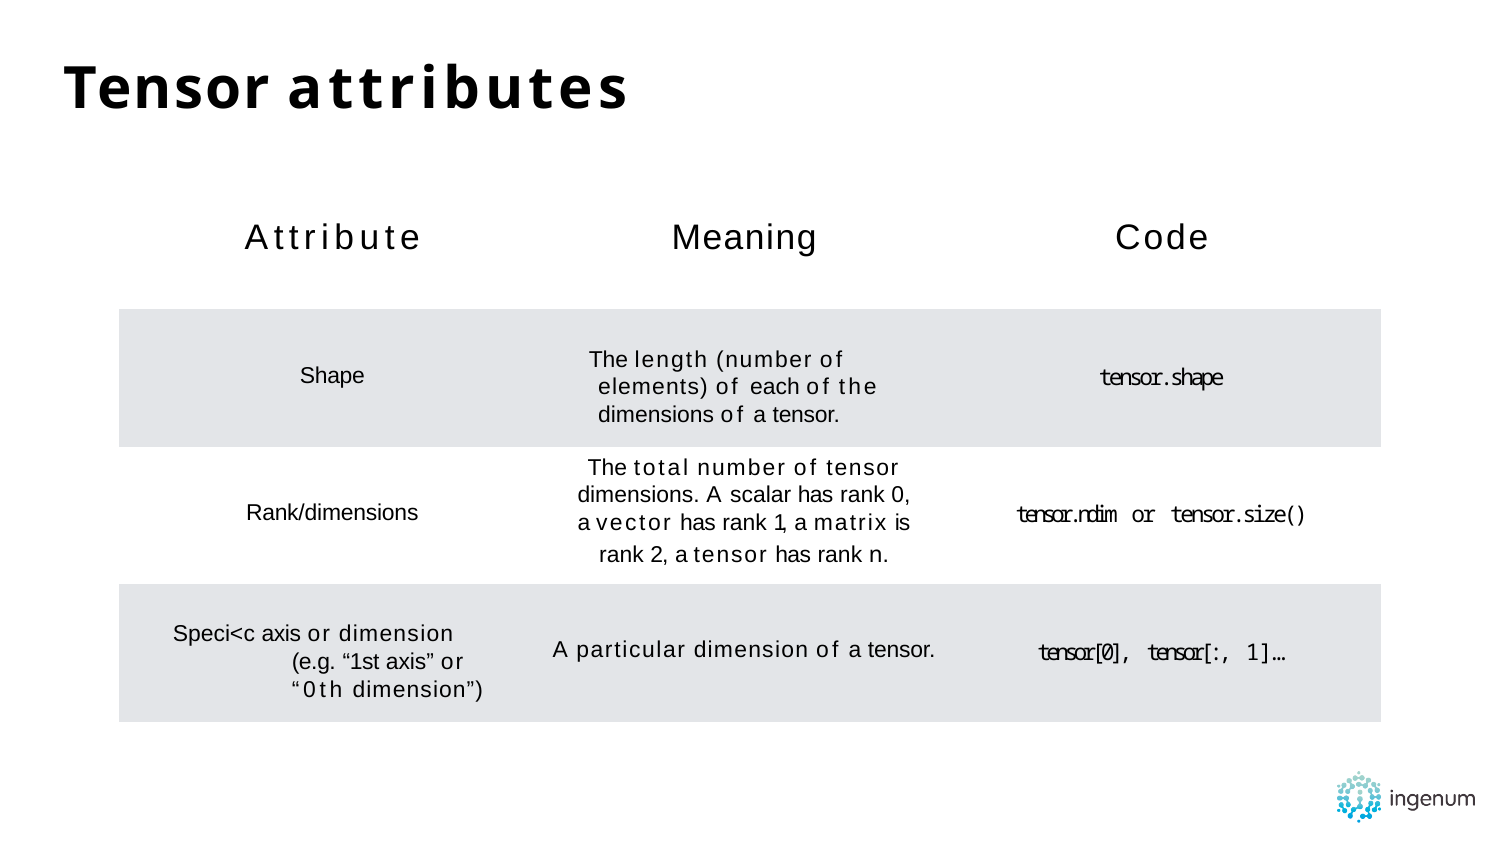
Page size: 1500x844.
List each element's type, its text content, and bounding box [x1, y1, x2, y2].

table_cell tensor.shape [976, 309, 1381, 447]
table_header Code [976, 172, 1381, 309]
table_header Meaning [535, 172, 976, 309]
table_cell tensor.ndim or tensor.size() [976, 447, 1381, 584]
table_cell tensor[0], tensor[:, 1]… [976, 584, 1381, 722]
table_cell Rank/dimensions [119, 447, 535, 584]
picture [1337, 771, 1475, 823]
table_cell Shape [119, 309, 535, 447]
table_header Attribute [119, 172, 535, 309]
table_cell The length (number of elements) of each of the dimensions of a tensor. [535, 309, 976, 447]
table_cell A particular dimension of a tensor. [535, 584, 976, 722]
title Tensor attributes [62, 48, 793, 191]
table_cell Speci<c axis or dimension (e.g. “1st axis” or “0th dimension”) [119, 584, 535, 722]
table_cell The total number of tensor dimensions. A scalar has rank 0, a vector has rank 1, a matrix is rank 2, a tensor has rank n. [535, 447, 976, 584]
